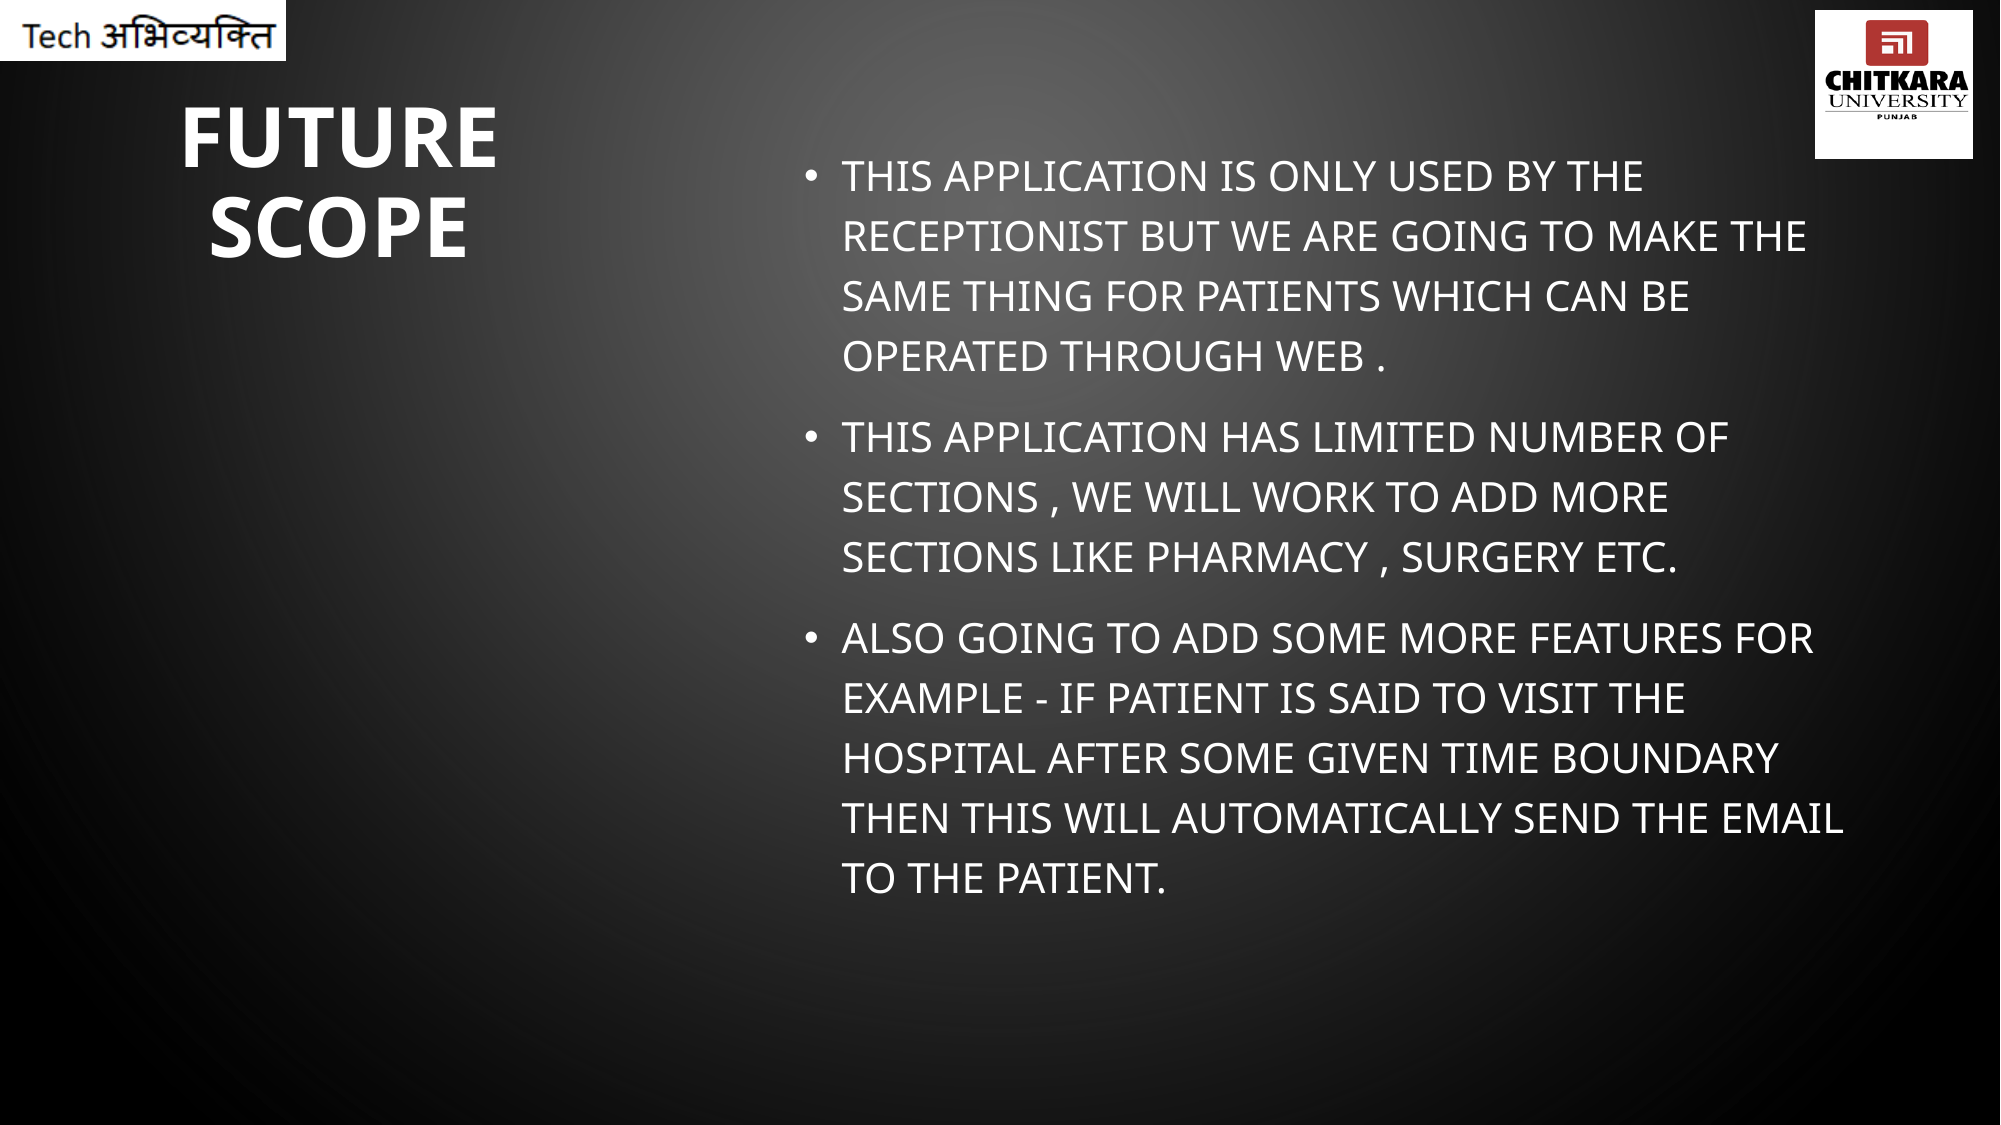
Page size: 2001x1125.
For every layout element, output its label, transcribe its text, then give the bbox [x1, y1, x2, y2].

list THIS APPLICATION IS ONLY USED BY THE RECEPTIONIST BUT WE ARE GOING TO MAKE THE SAME THING FOR PATIENTS WHICH CAN BE OPERATED THROUGH WEB . This application has limited number of sections , we will work to add more sections like pharmacy , surgery etc. ALSO GOING TO ADD SOME MORE FEATURES FOR EXAMPLE - IF PATIENT IS SAID TO VISIT THE HOSPITAL AFTER SOME GIVEN TIME BOUNDARY THEN THIS WILL AUTOMATICALLY SEND THE EMAIL TO THE PATIENT. [789, 106, 1865, 1017]
picture [0, 0, 2000, 1125]
title FUTURE SCOPE [76, 96, 602, 283]
